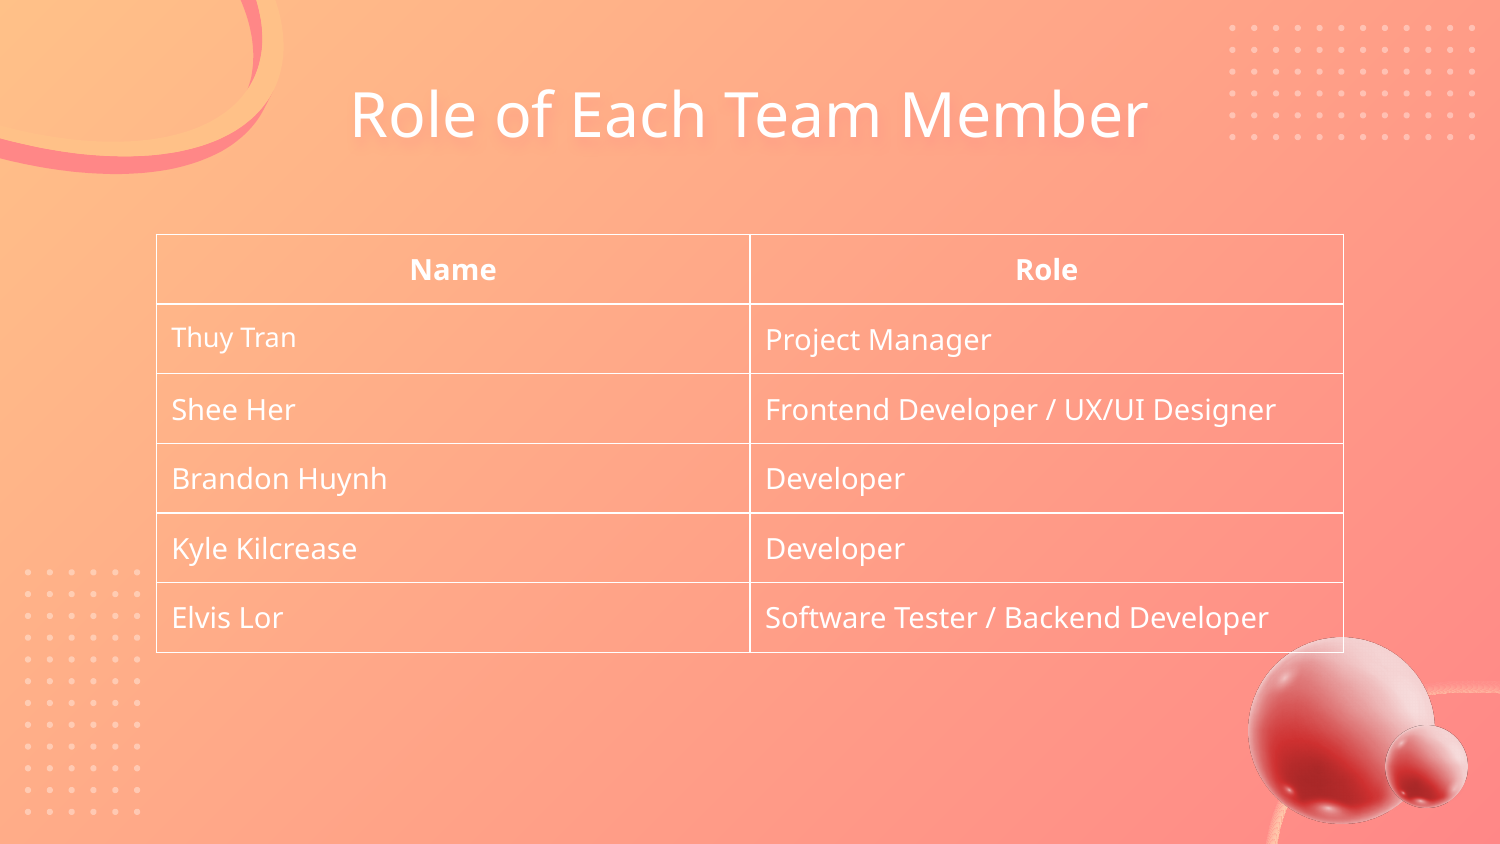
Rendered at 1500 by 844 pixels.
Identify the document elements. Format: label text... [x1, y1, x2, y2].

table_cell Software Tester / Backend Developer [751, 583, 1343, 652]
table_cell Developer [751, 444, 1343, 512]
table_header Role [751, 235, 1343, 303]
table_cell Thuy Tran [157, 305, 749, 373]
table_cell Elvis Lor [157, 583, 749, 652]
table_cell Brandon Huynh [157, 444, 749, 512]
table_header Name [157, 235, 749, 303]
table_cell Kyle Kilcrease [157, 514, 749, 582]
table_cell Project Manager [751, 305, 1343, 373]
table_cell Frontend Developer / UX/UI Designer [751, 374, 1343, 443]
table_cell Developer [751, 514, 1343, 582]
title Role of Each Team Member [118, 60, 1382, 150]
table_cell Shee Her [157, 374, 749, 443]
picture [1248, 637, 1468, 824]
